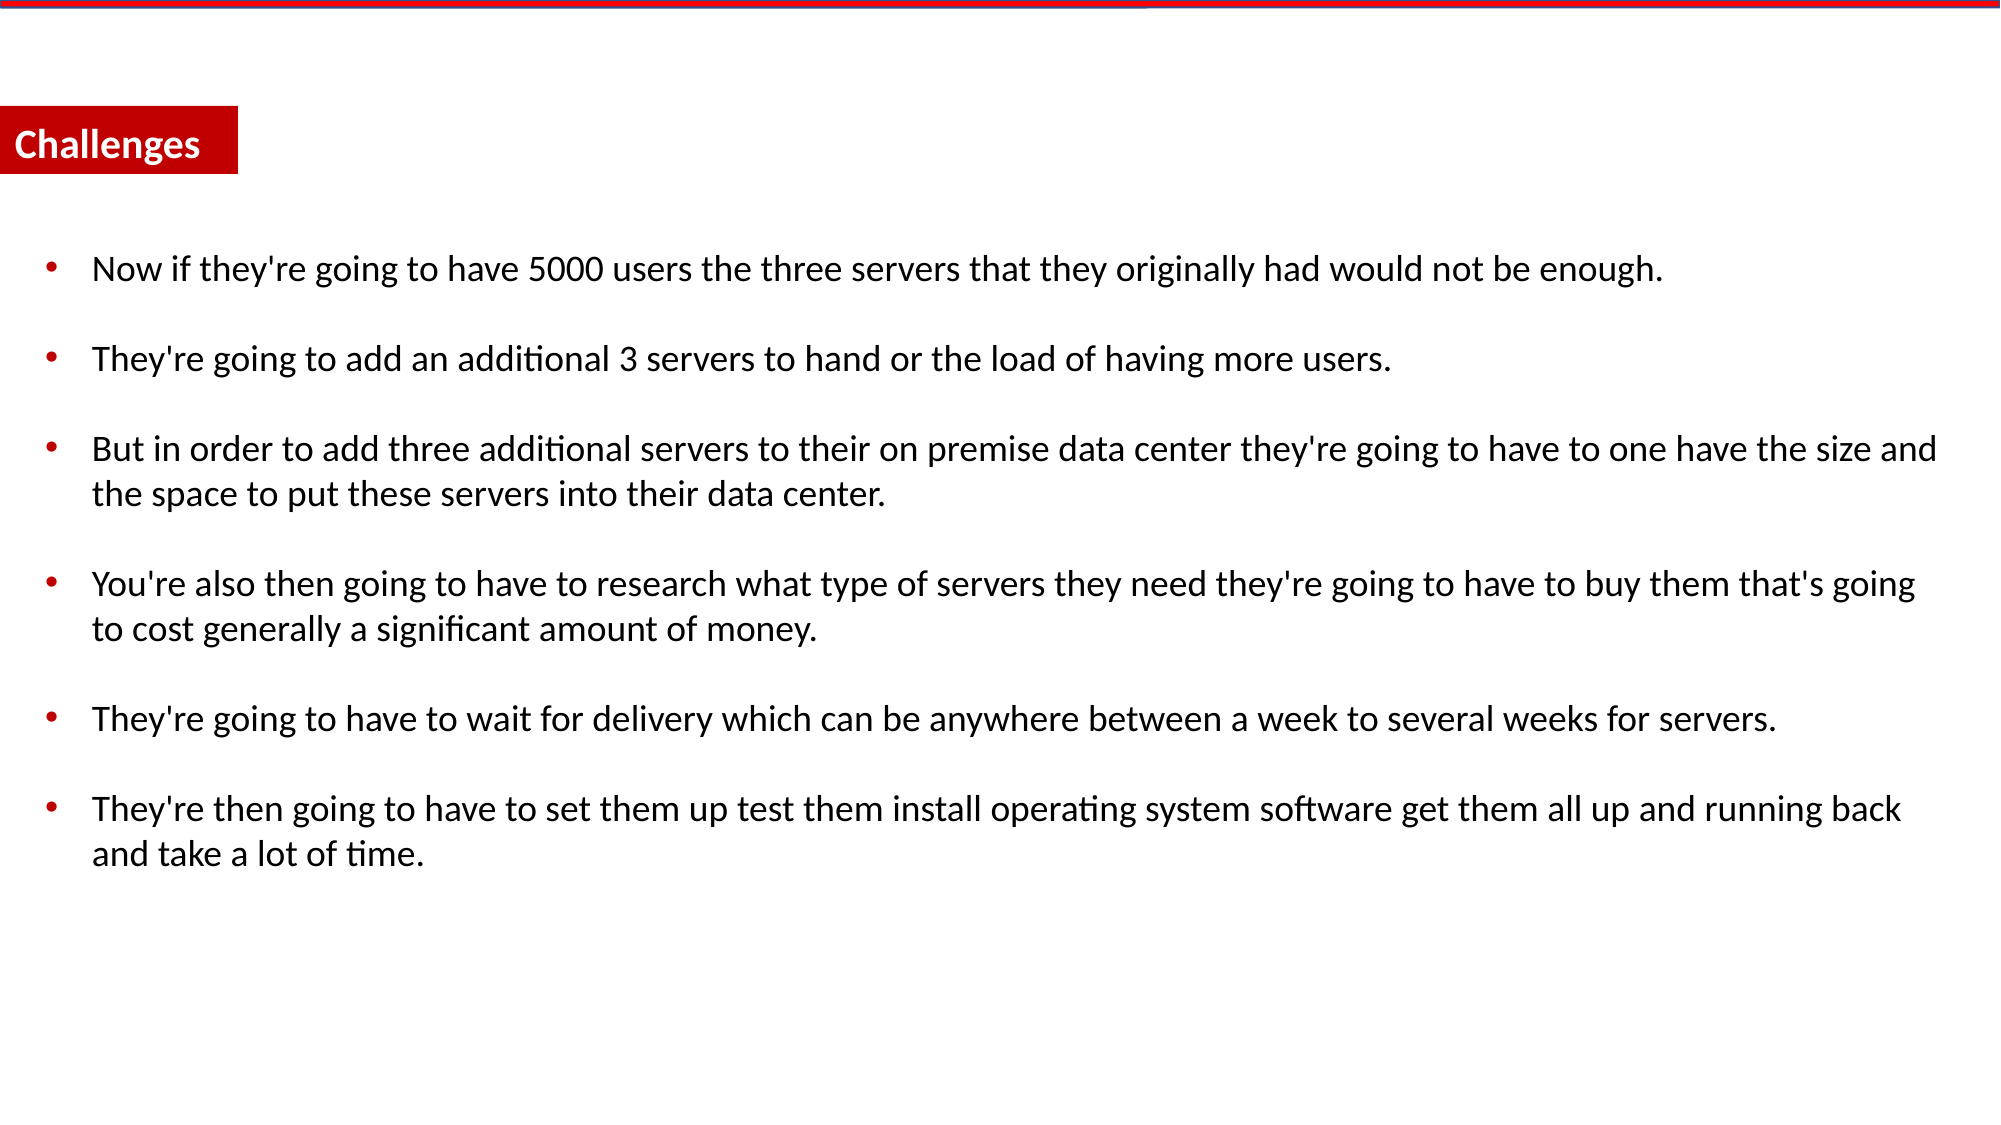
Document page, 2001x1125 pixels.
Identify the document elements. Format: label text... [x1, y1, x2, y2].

text_box Now if they're going to have 5000 users the three servers that they originally had would not be enough. They're going to add an additional 3 servers to hand or the load of having more users. But in order to add three additional servers to their on premise data center they're going to have to one have the size and the space to put these servers into their data center. You're also then going to have to research what type of servers they need they're going to have to buy them that's going to cost generally a significant amount of money. They're going to have to wait for delivery which can be anywhere between a week to several weeks for servers. They're then going to have to set them up test them install operating system software get them all up and running back and take a lot of time. [30, 236, 1970, 882]
text_box [0, 0, 2000, 9]
text_box Challenges [0, 105, 238, 174]
